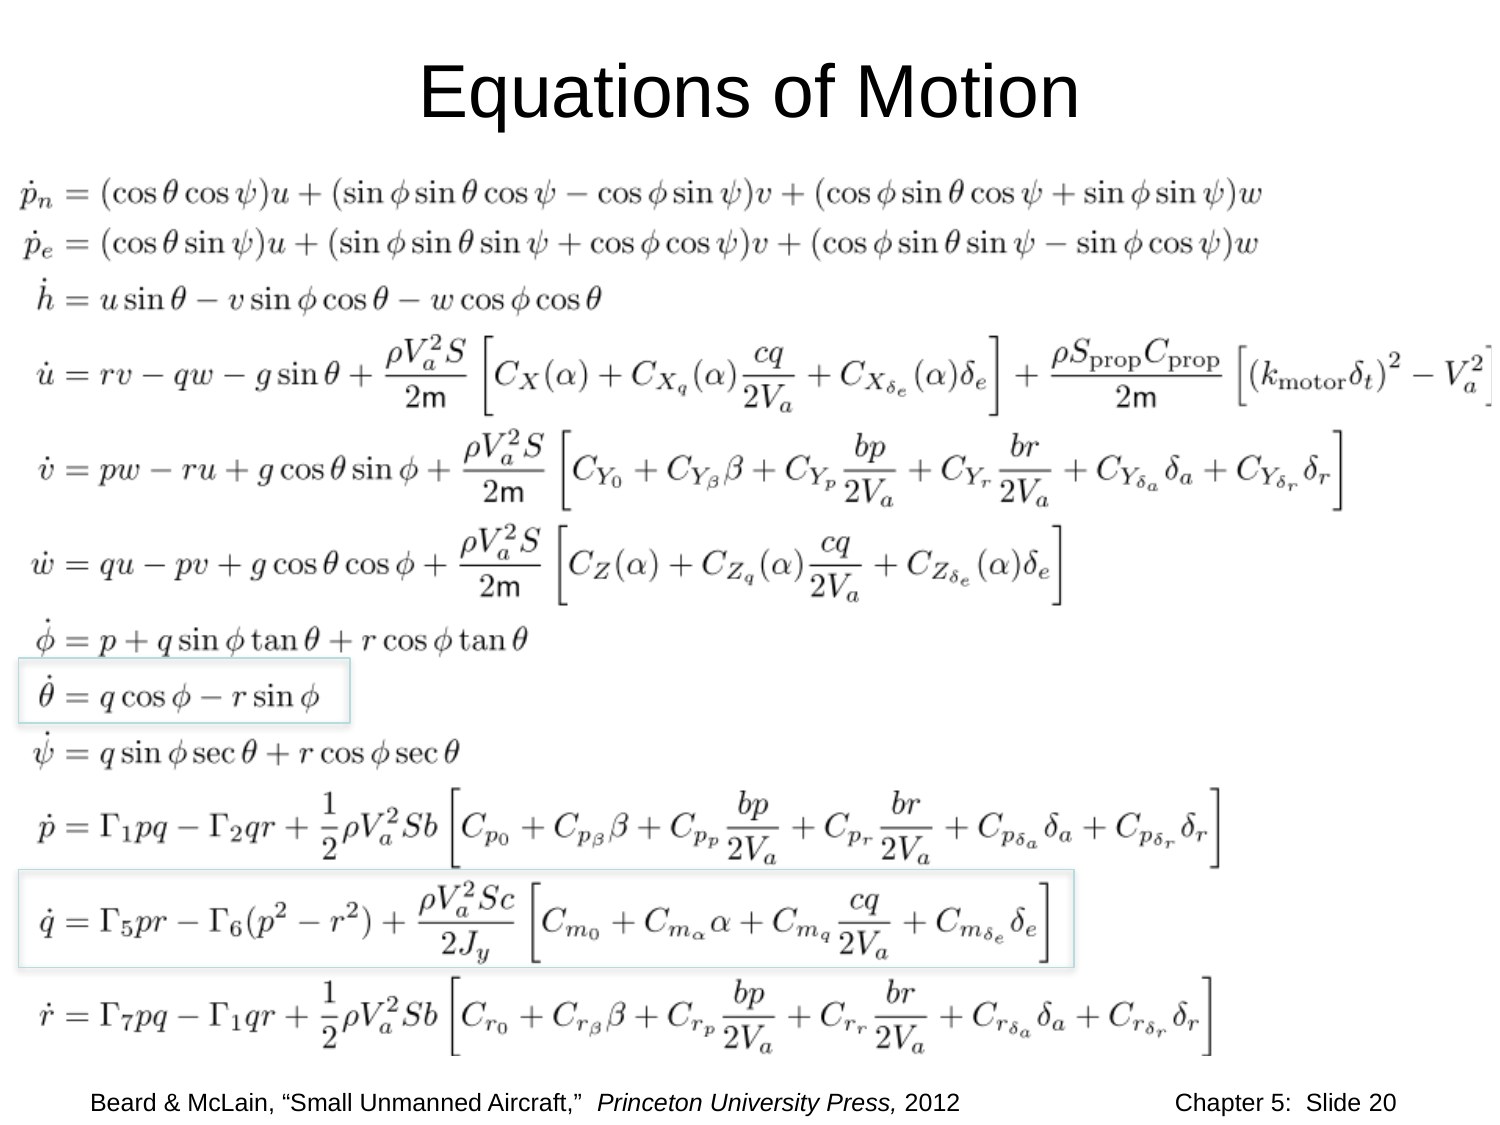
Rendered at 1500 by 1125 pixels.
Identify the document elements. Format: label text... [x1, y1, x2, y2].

picture [18, 176, 1492, 1057]
title Equations of Motion [74, 29, 1426, 146]
